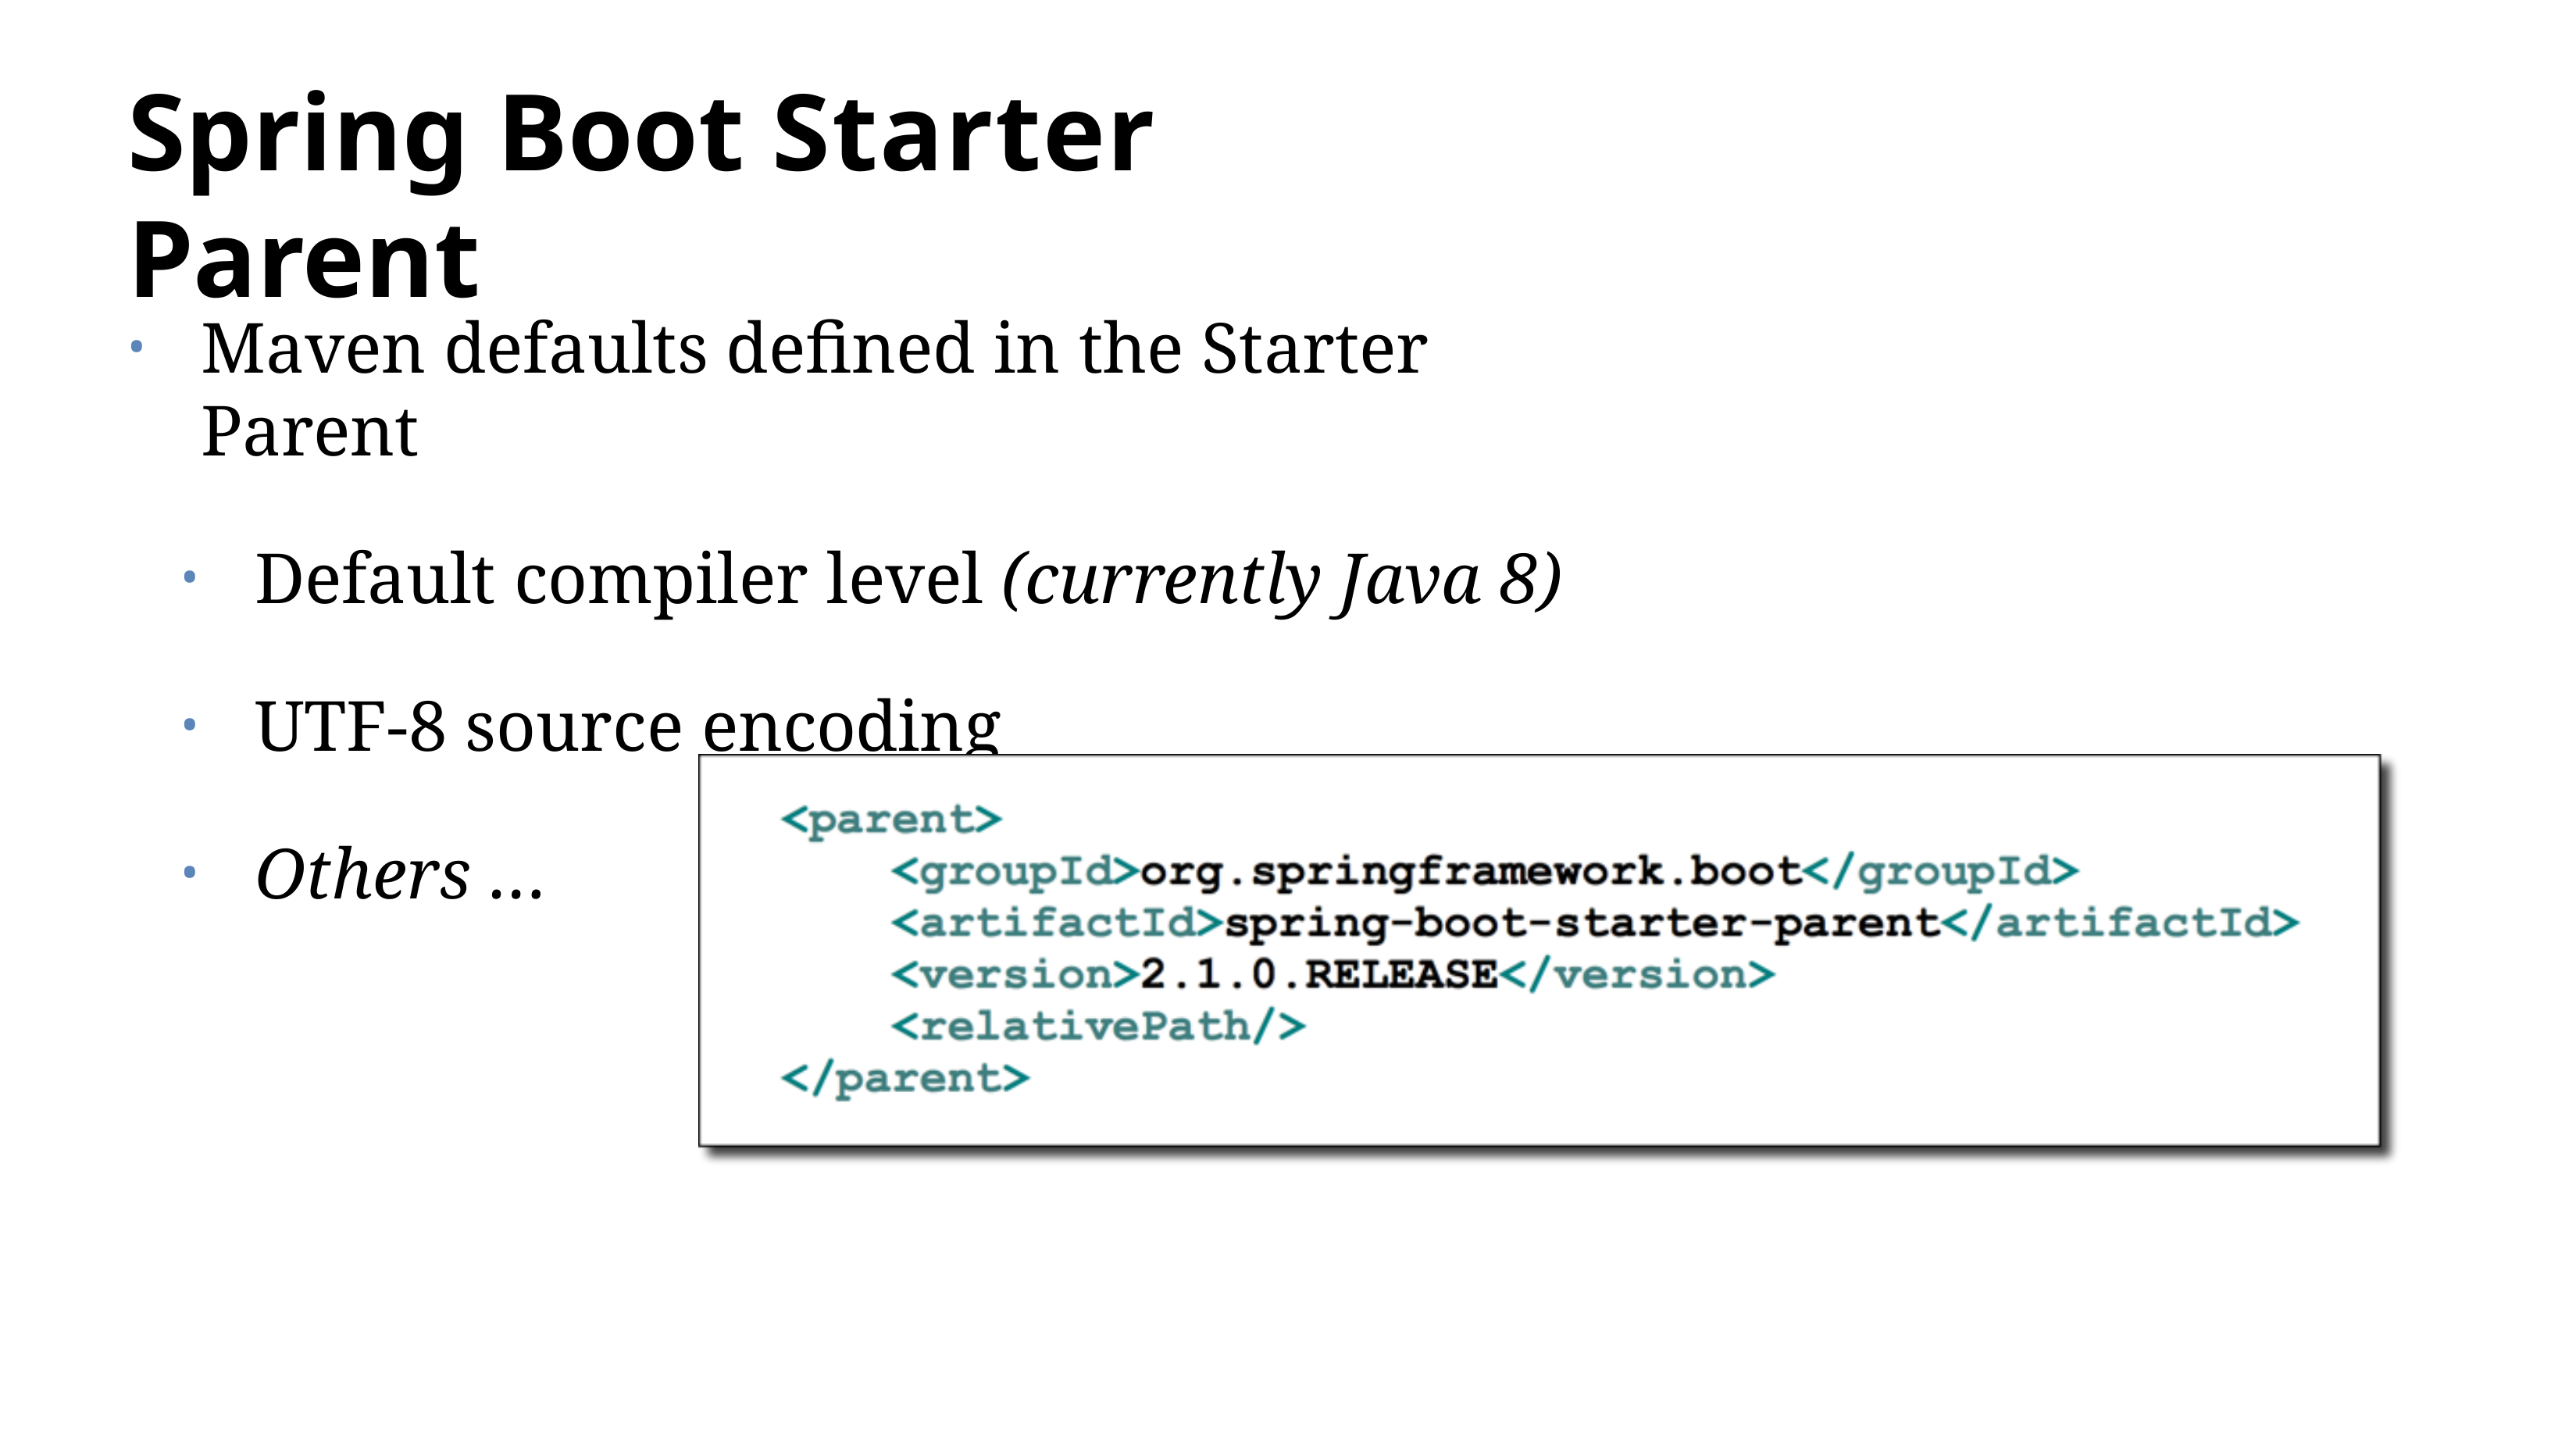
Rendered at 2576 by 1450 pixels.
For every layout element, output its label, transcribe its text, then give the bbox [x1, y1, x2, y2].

title Spring Boot Starter Parent [126, 62, 1403, 302]
text_box Maven defaults defined in the Starter Parent Default compiler level (currently Java 8) UTF-8 source encoding Others … [124, 302, 1571, 912]
picture [698, 754, 2401, 1167]
